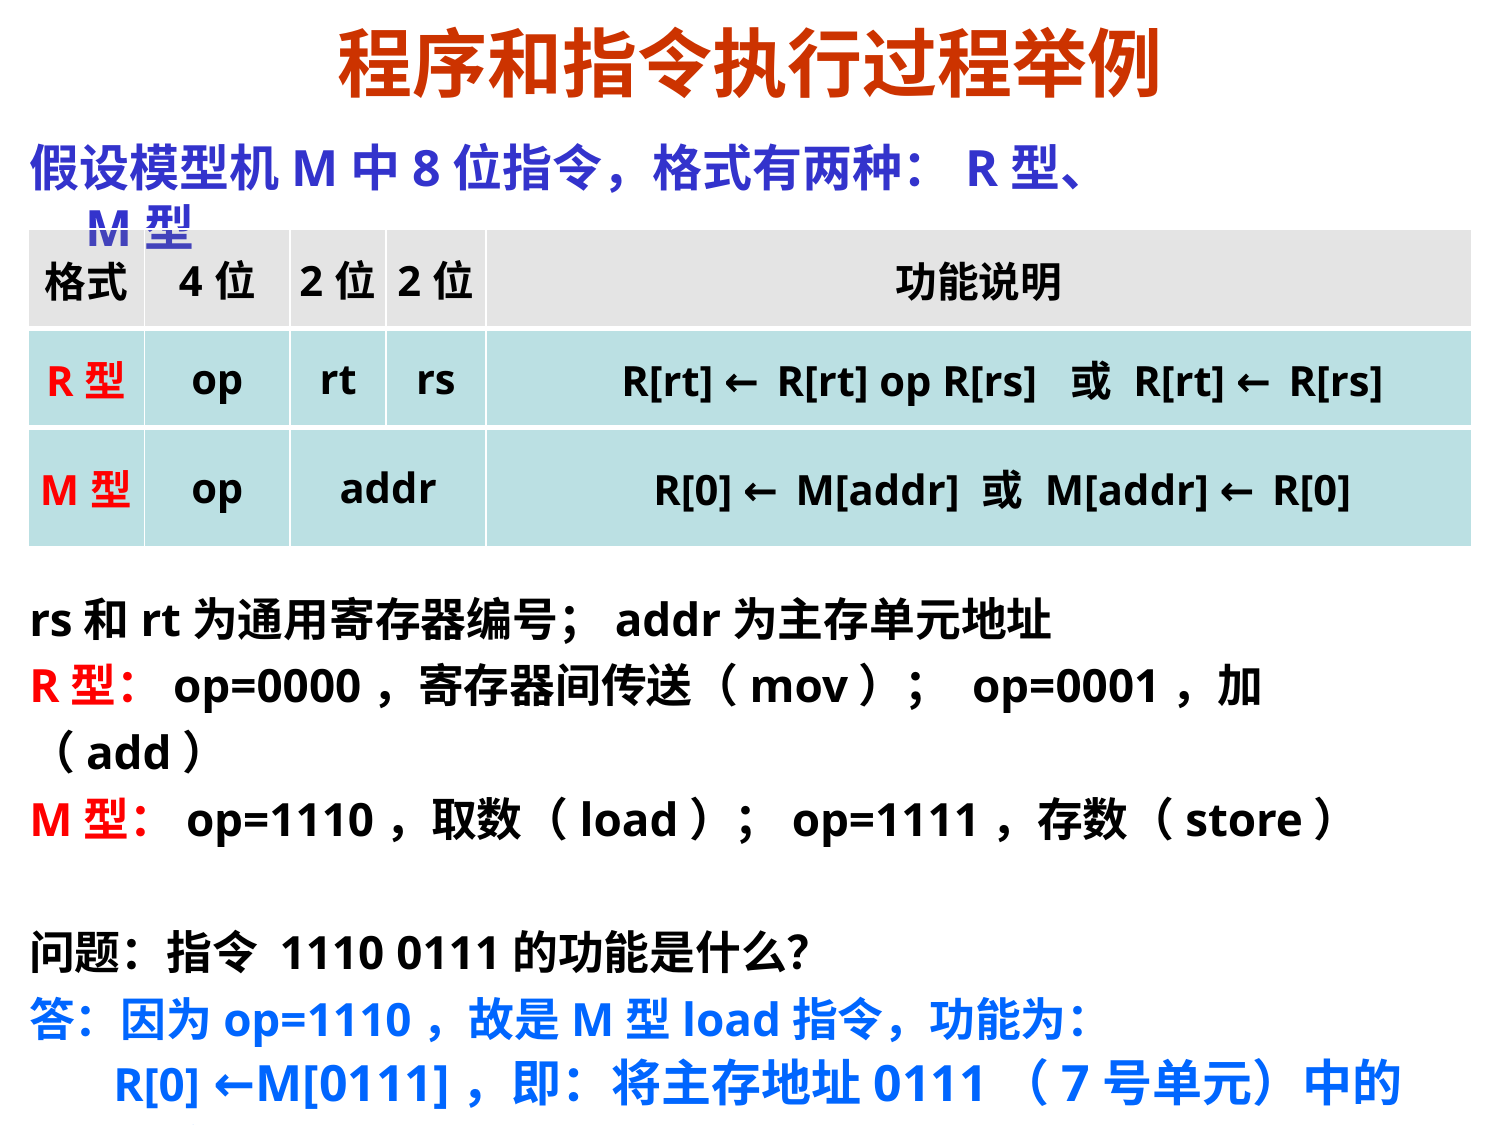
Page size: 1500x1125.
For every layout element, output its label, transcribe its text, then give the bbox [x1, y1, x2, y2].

table_cell op [145, 331, 289, 425]
text_box rs和rt为通用寄存器编号；addr为主存单元地址 R型：op=0000，寄存器间传送（mov）； op=0001，加（add） M型：op=1110，取数（load）；op=1111，存数（store） 问题：指令 1110 0111的功能是什么？ 答：因为op=1110，故是M型load指令，功能为： R[0] ←M[0111]，即：将主存地址0111（7号单元）中的 8位数据装入到0号寄存器中。 [14, 571, 1446, 1125]
table_header 2位 [387, 230, 485, 326]
table_header 格式 [29, 230, 144, 326]
table_cell R型 [29, 331, 144, 425]
table_cell addr [291, 430, 485, 546]
table_cell R[rt] ← R[rt] op R[rs] 或 R[rt] ← R[rs] [487, 331, 1471, 425]
table_cell op [145, 430, 289, 546]
table_header 功能说明 [487, 230, 1471, 326]
table_cell rs [387, 331, 485, 425]
table_cell M型 [29, 430, 144, 546]
table_cell R[0] ← M[addr] 或 M[addr] ← R[0] [487, 430, 1471, 546]
table_header 4位 [145, 230, 289, 326]
table_cell rt [291, 331, 385, 425]
text_box 假设模型机M中8位指令，格式有两种：R型、M型 [14, 128, 1164, 264]
text_box 程序和指令执行过程举例 [74, 8, 1425, 101]
table_header 2位 [291, 230, 385, 326]
